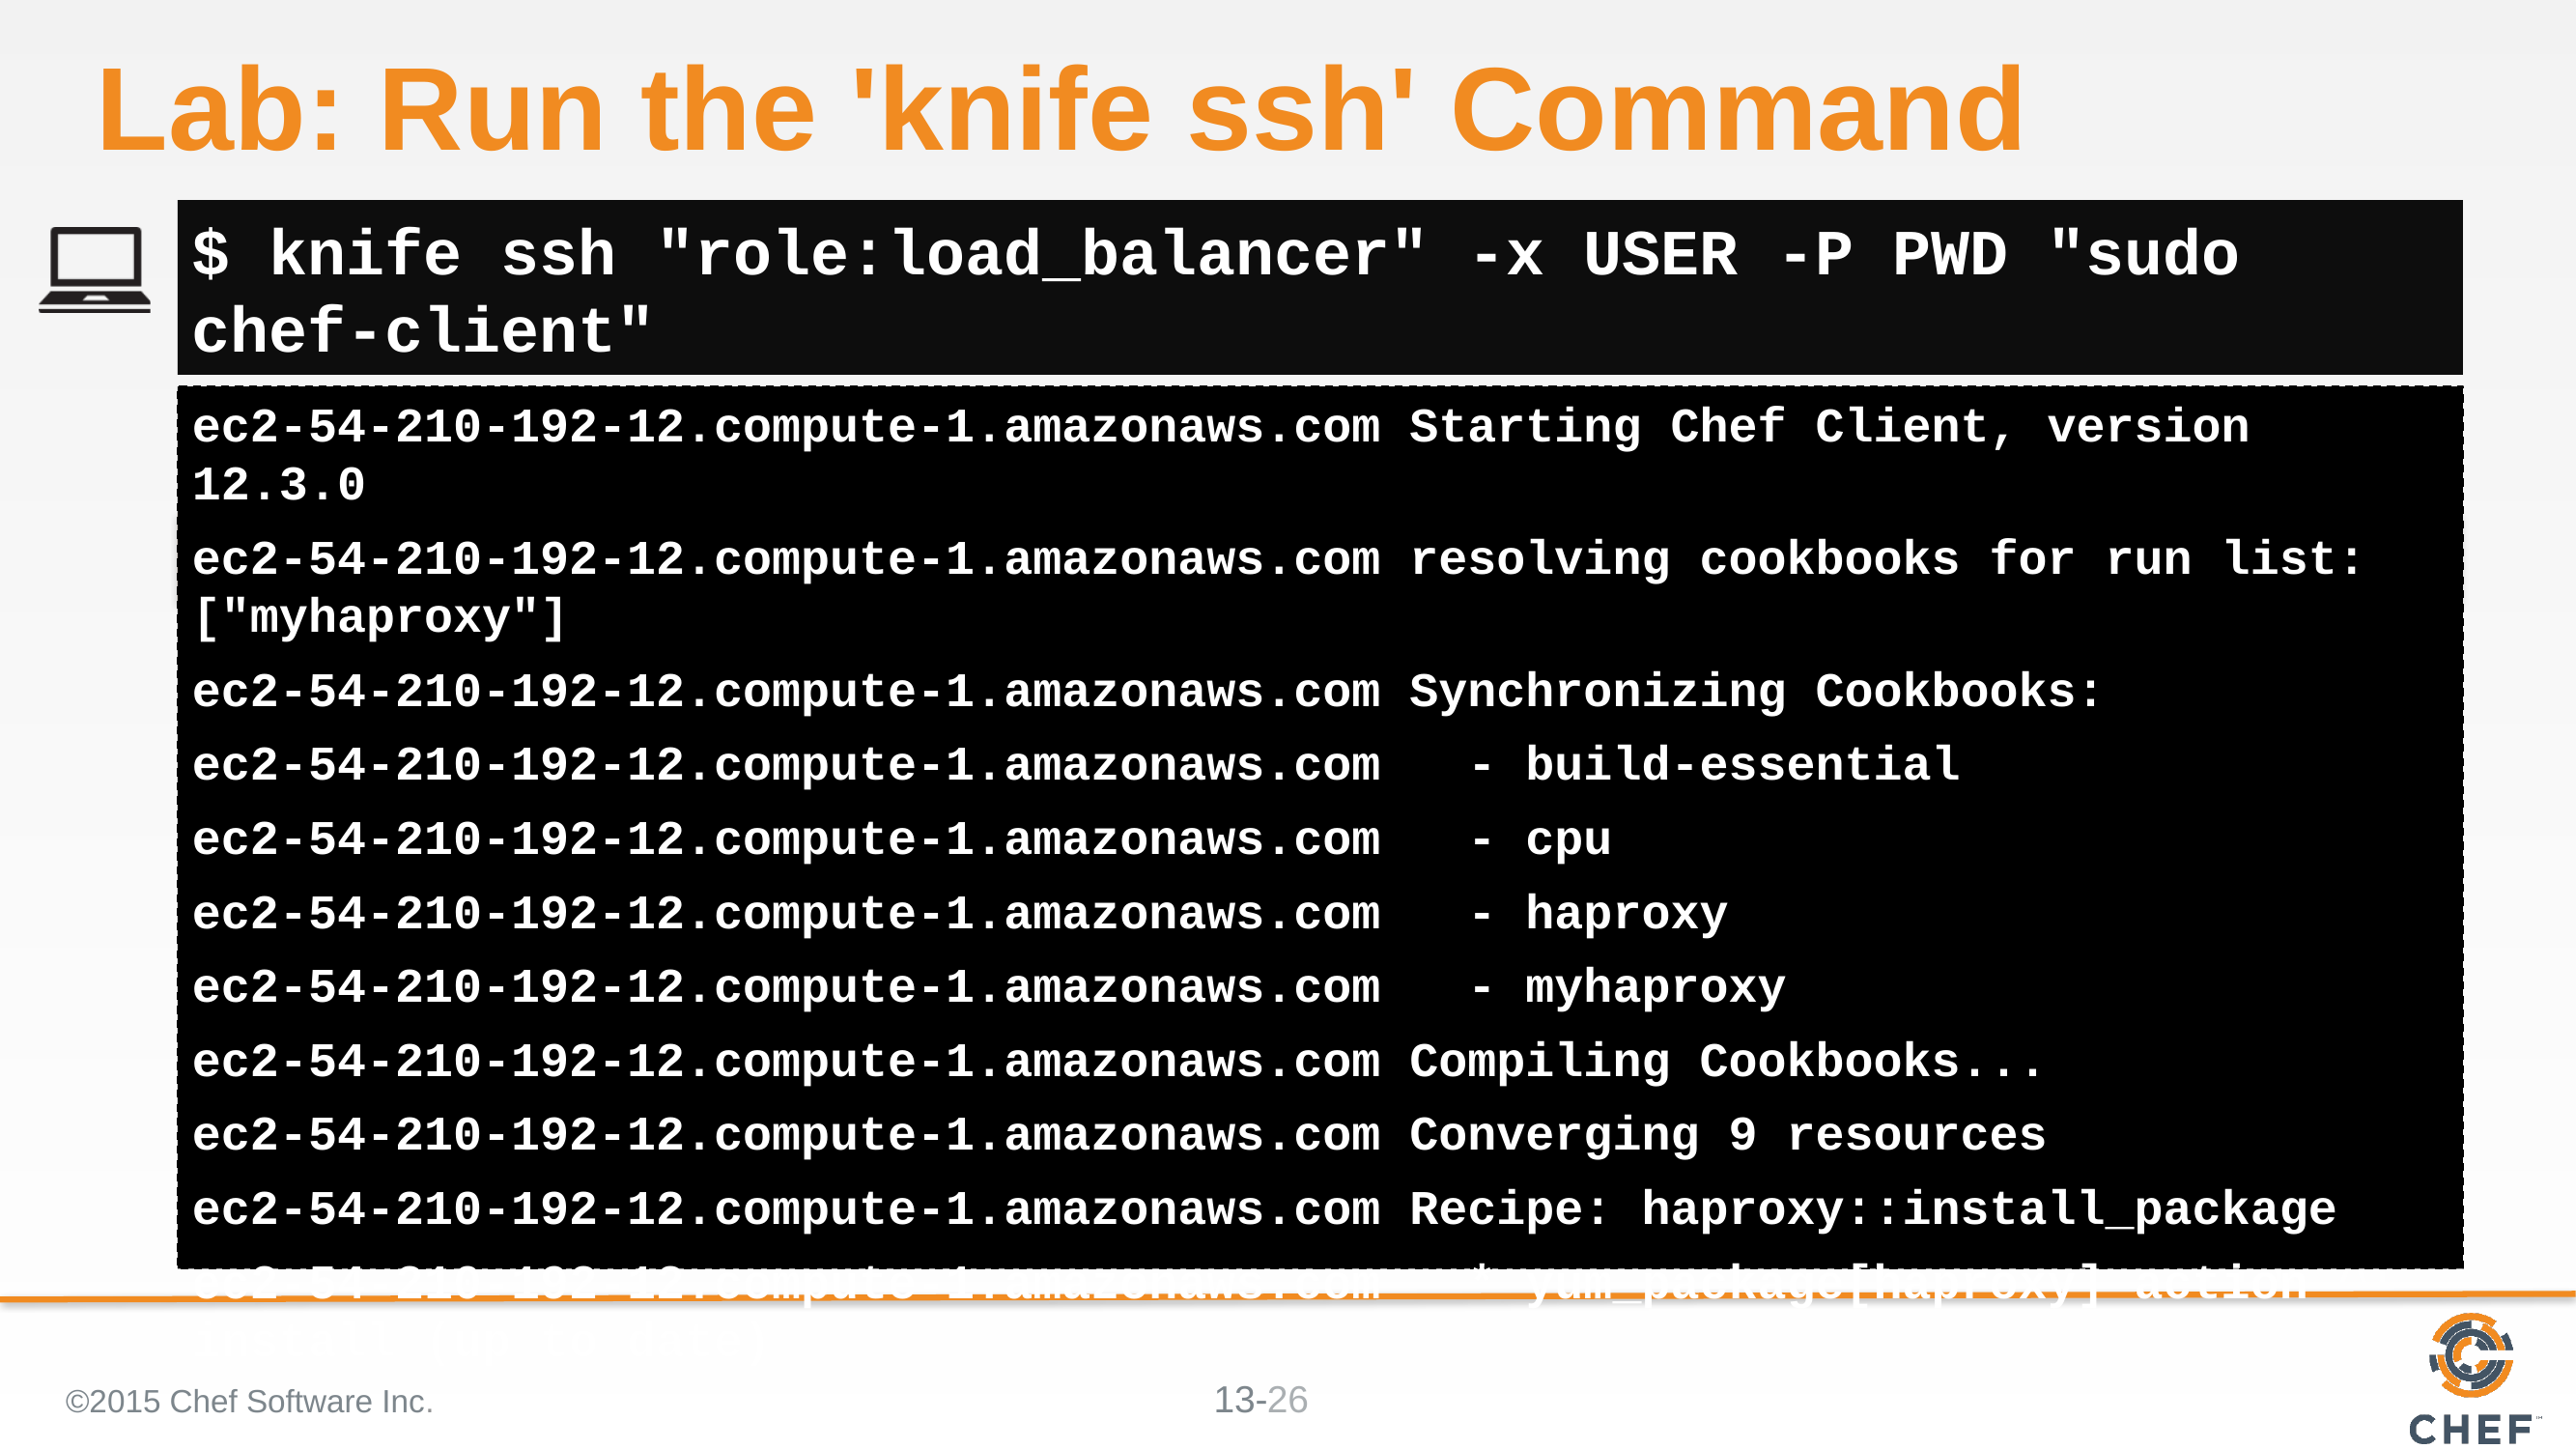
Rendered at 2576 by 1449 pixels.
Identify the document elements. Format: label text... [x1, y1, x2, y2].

slide_number 26 [998, 1359, 1578, 1437]
list $ knife ssh "role:load_balancer" -x USER -P PWD "sudo chef-client" [177, 200, 2463, 375]
picture [2399, 1297, 2550, 1449]
title Lab: Run the 'knife ssh' Command [96, 48, 2463, 180]
list ec2-54-210-192-12.compute-1.amazonaws.com Starting Chef Client, version 12.3.0 ec2-54-210-192-12.compute-1.amazonaws.com resolving cookbooks for run list: ["myhaproxy"] ec2-54-210-192-12.compute-1.amazonaws.com Synchronizing Cookbooks: ec2-54-210-192-12.compute-1.amazonaws.com - build-essential ec2-54-210-192-12.compute-1.amazonaws.com - cpu ec2-54-210-192-12.compute-1.amazonaws.com - haproxy ec2-54-210-192-12.compute-1.amazonaws.com - myhaproxy ec2-54-210-192-12.compute-1.amazonaws.com Compiling Cookbooks... ec2-54-210-192-12.compute-1.amazonaws.com Converging 9 resources ec2-54-210-192-12.compute-1.amazonaws.com Recipe: haproxy::install_package ec2-54-210-192-12.compute-1.amazonaws.com * yum_package[haproxy] action install (up to date) [177, 385, 2464, 1269]
footer ©2015 Chef Software Inc. [51, 1359, 952, 1440]
